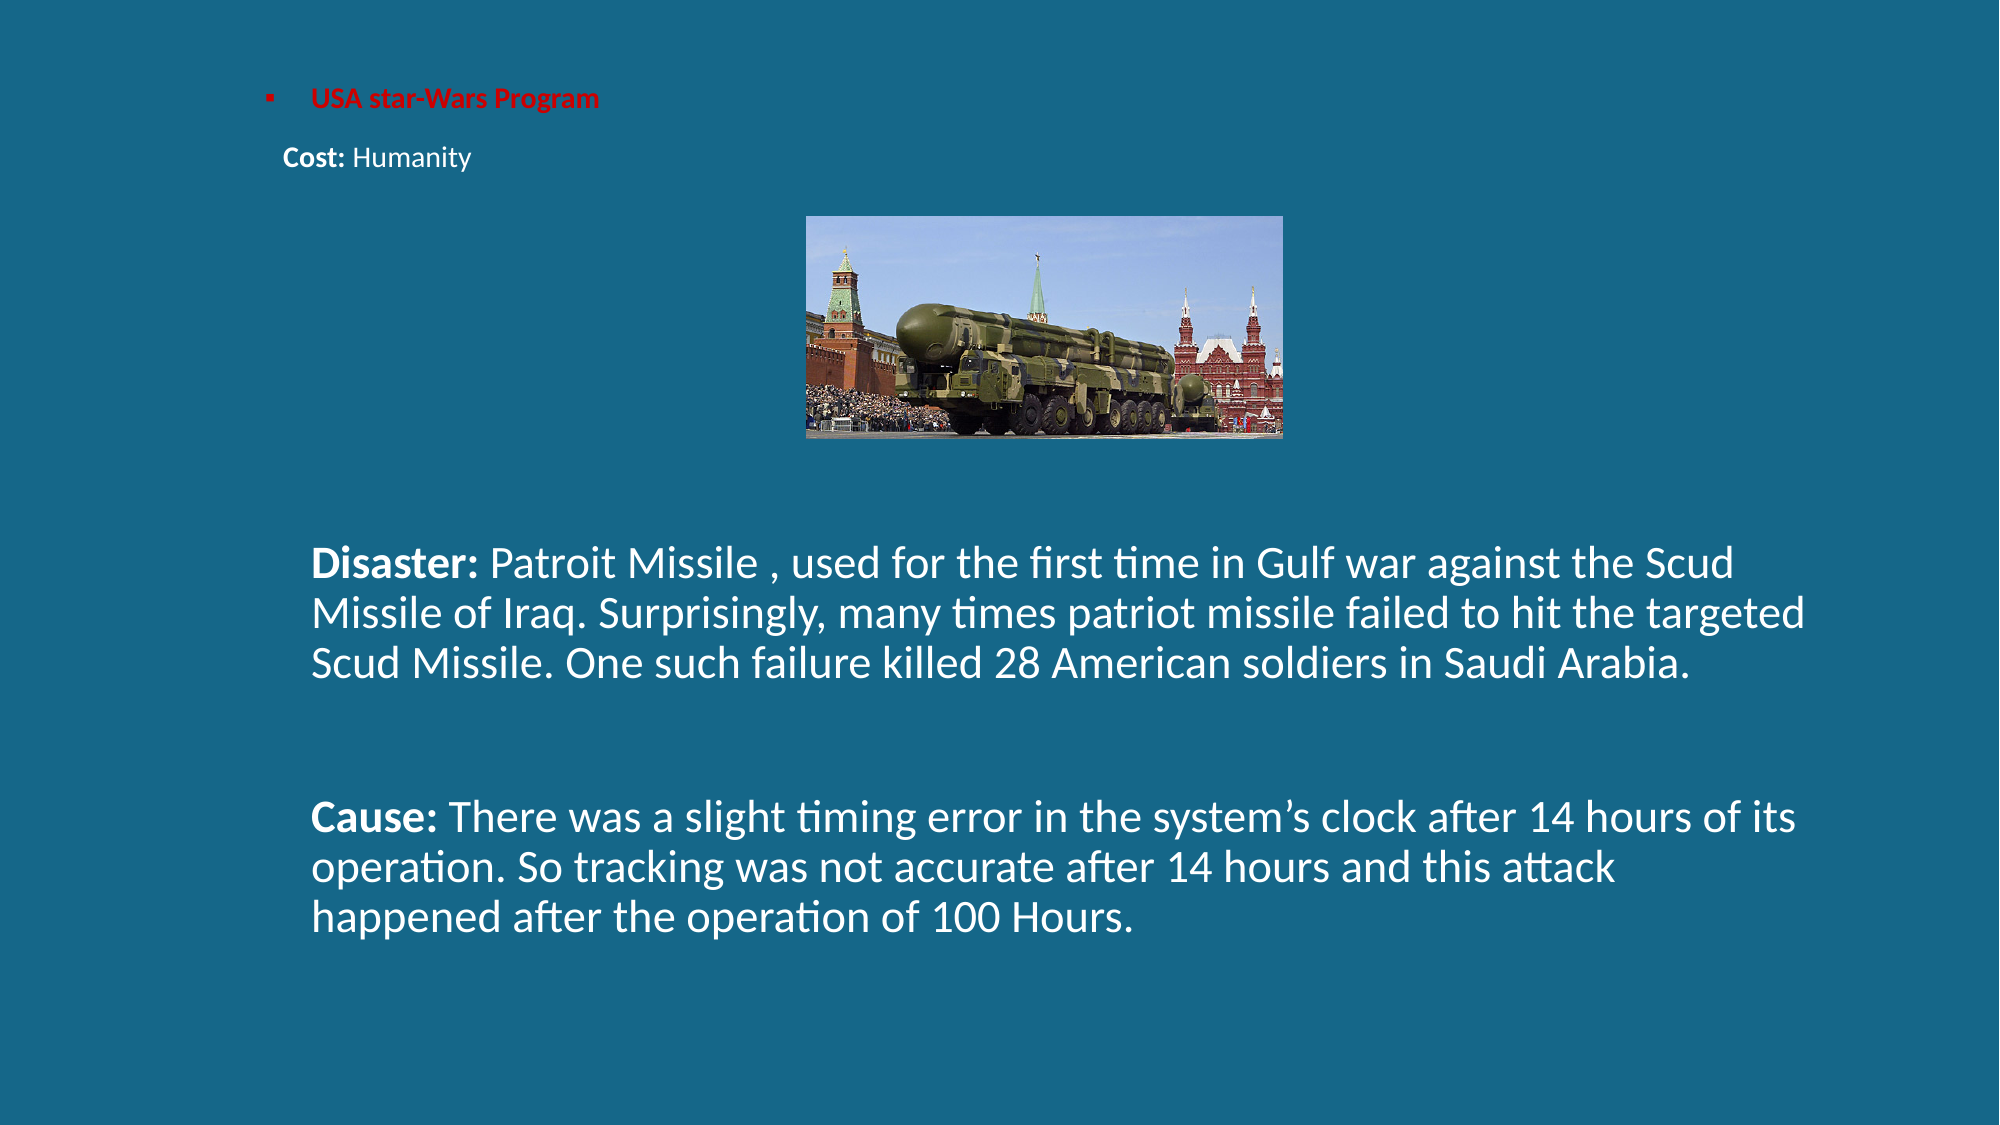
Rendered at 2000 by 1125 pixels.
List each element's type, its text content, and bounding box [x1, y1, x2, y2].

list USA star-Wars Program Cost: Humanity Disaster: Patroit Missile , used for the first time in Gulf war against the Scud Missile of Iraq. Surprisingly, many times patriot missile failed to hit the targeted Scud Missile. One such failure killed 28 American soldiers in Saudi Arabia. Cause: There was a slight timing error in the system’s clock after 14 hours of its operation. So tracking was not accurate after 14 hours and this attack happened after the operation of 100 Hours. [249, 74, 1827, 1013]
picture [806, 216, 1283, 439]
